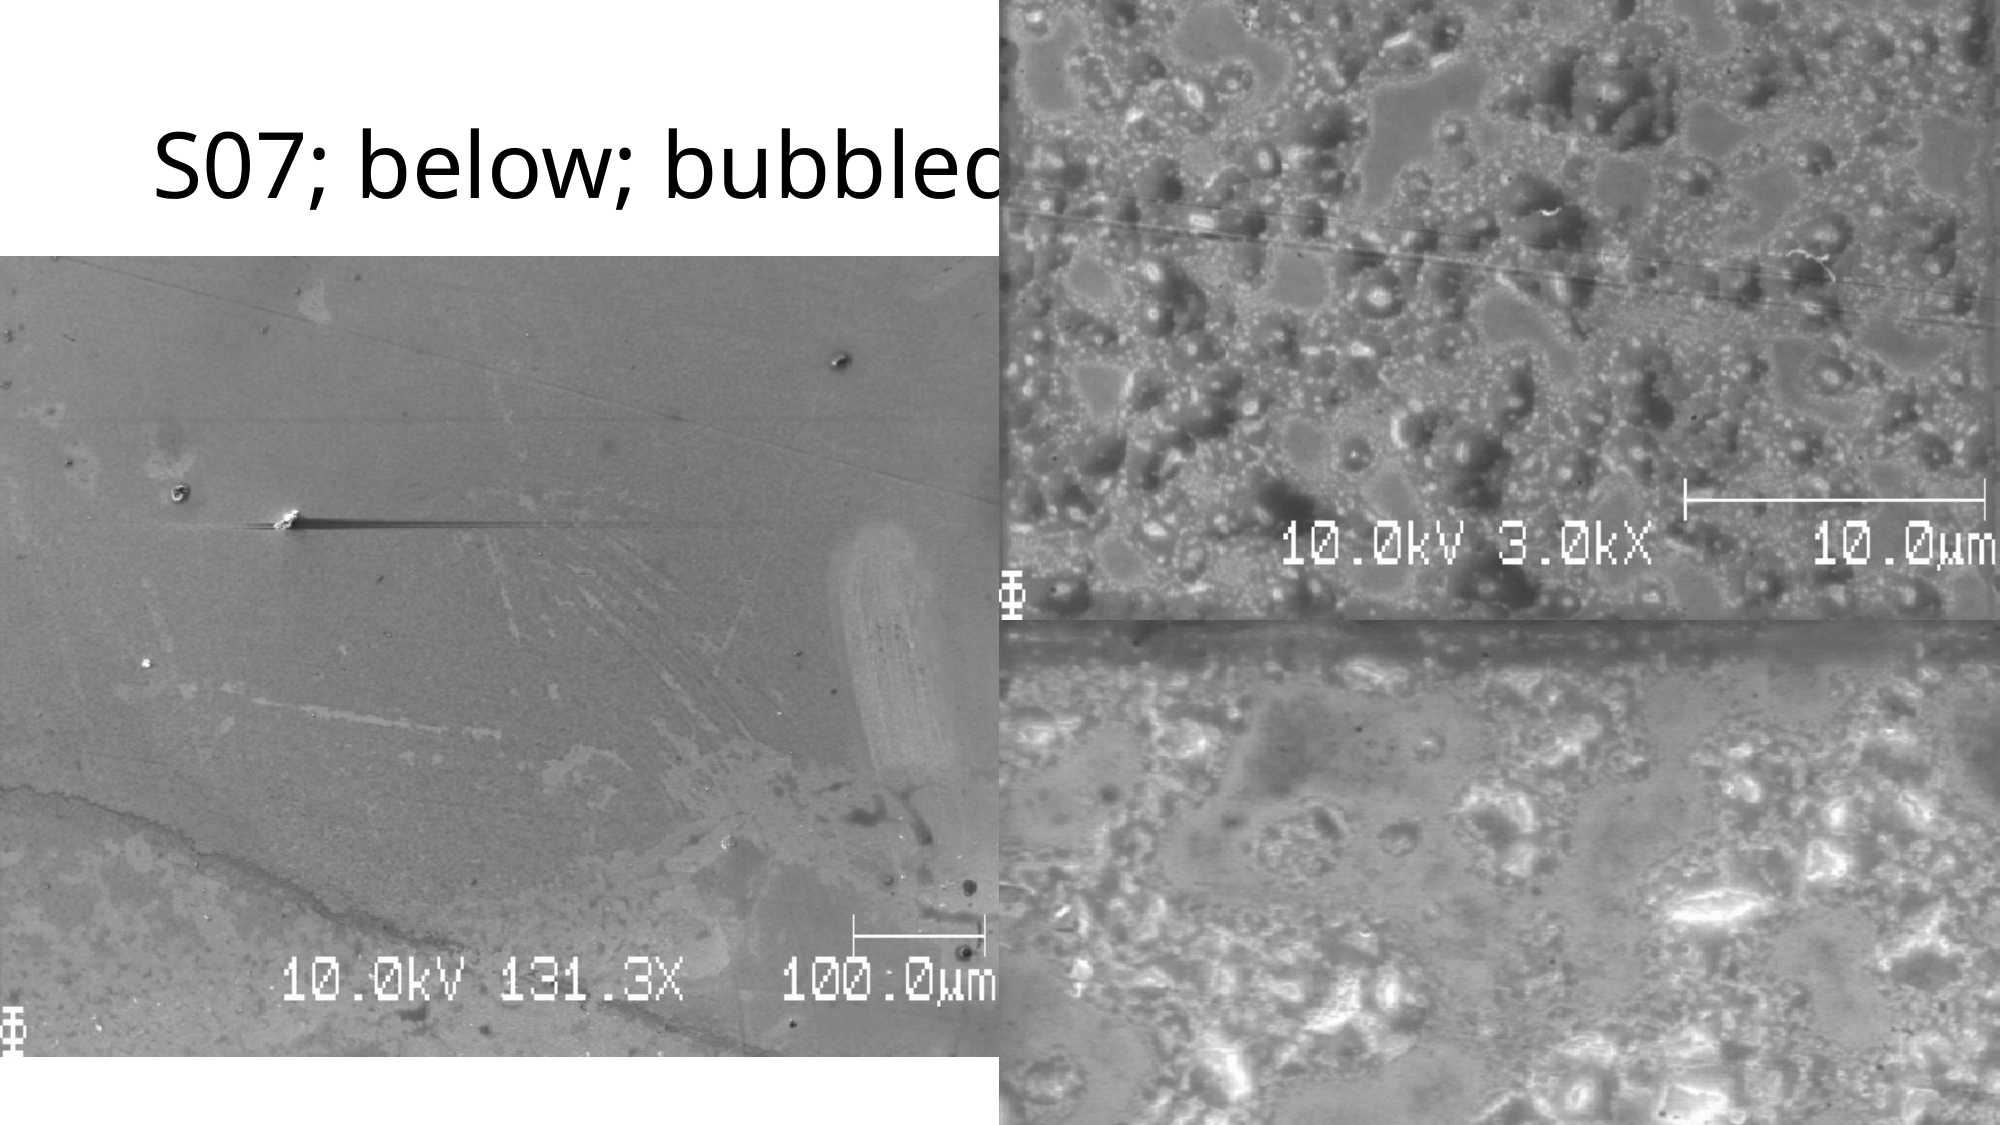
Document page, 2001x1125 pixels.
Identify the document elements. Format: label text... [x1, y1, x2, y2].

picture [0, 0, 2000, 1125]
title S07; below; bubbled when zoom-in… [137, 59, 999, 256]
